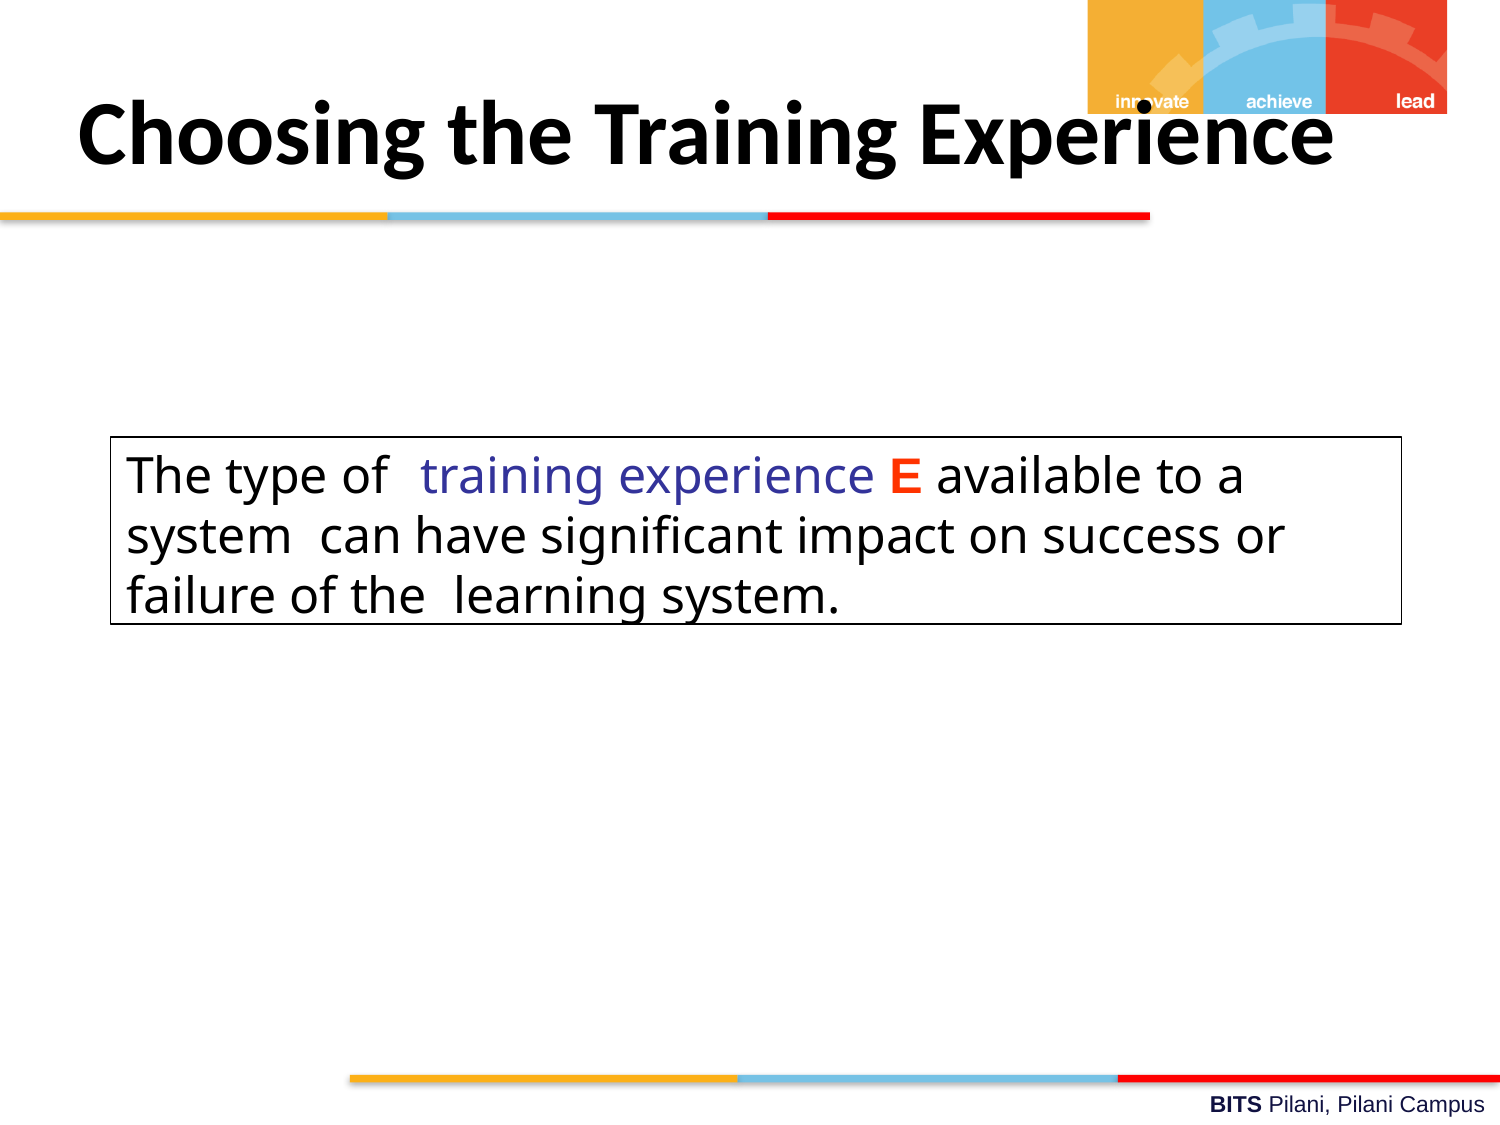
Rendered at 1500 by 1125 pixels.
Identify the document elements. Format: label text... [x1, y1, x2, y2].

picture [1087, 0, 1448, 114]
title Choosing the Training Experience [64, 26, 1424, 230]
text_box The type of training experience E available to a system can have significant impact on success or failure of the learning system. [110, 437, 1402, 624]
